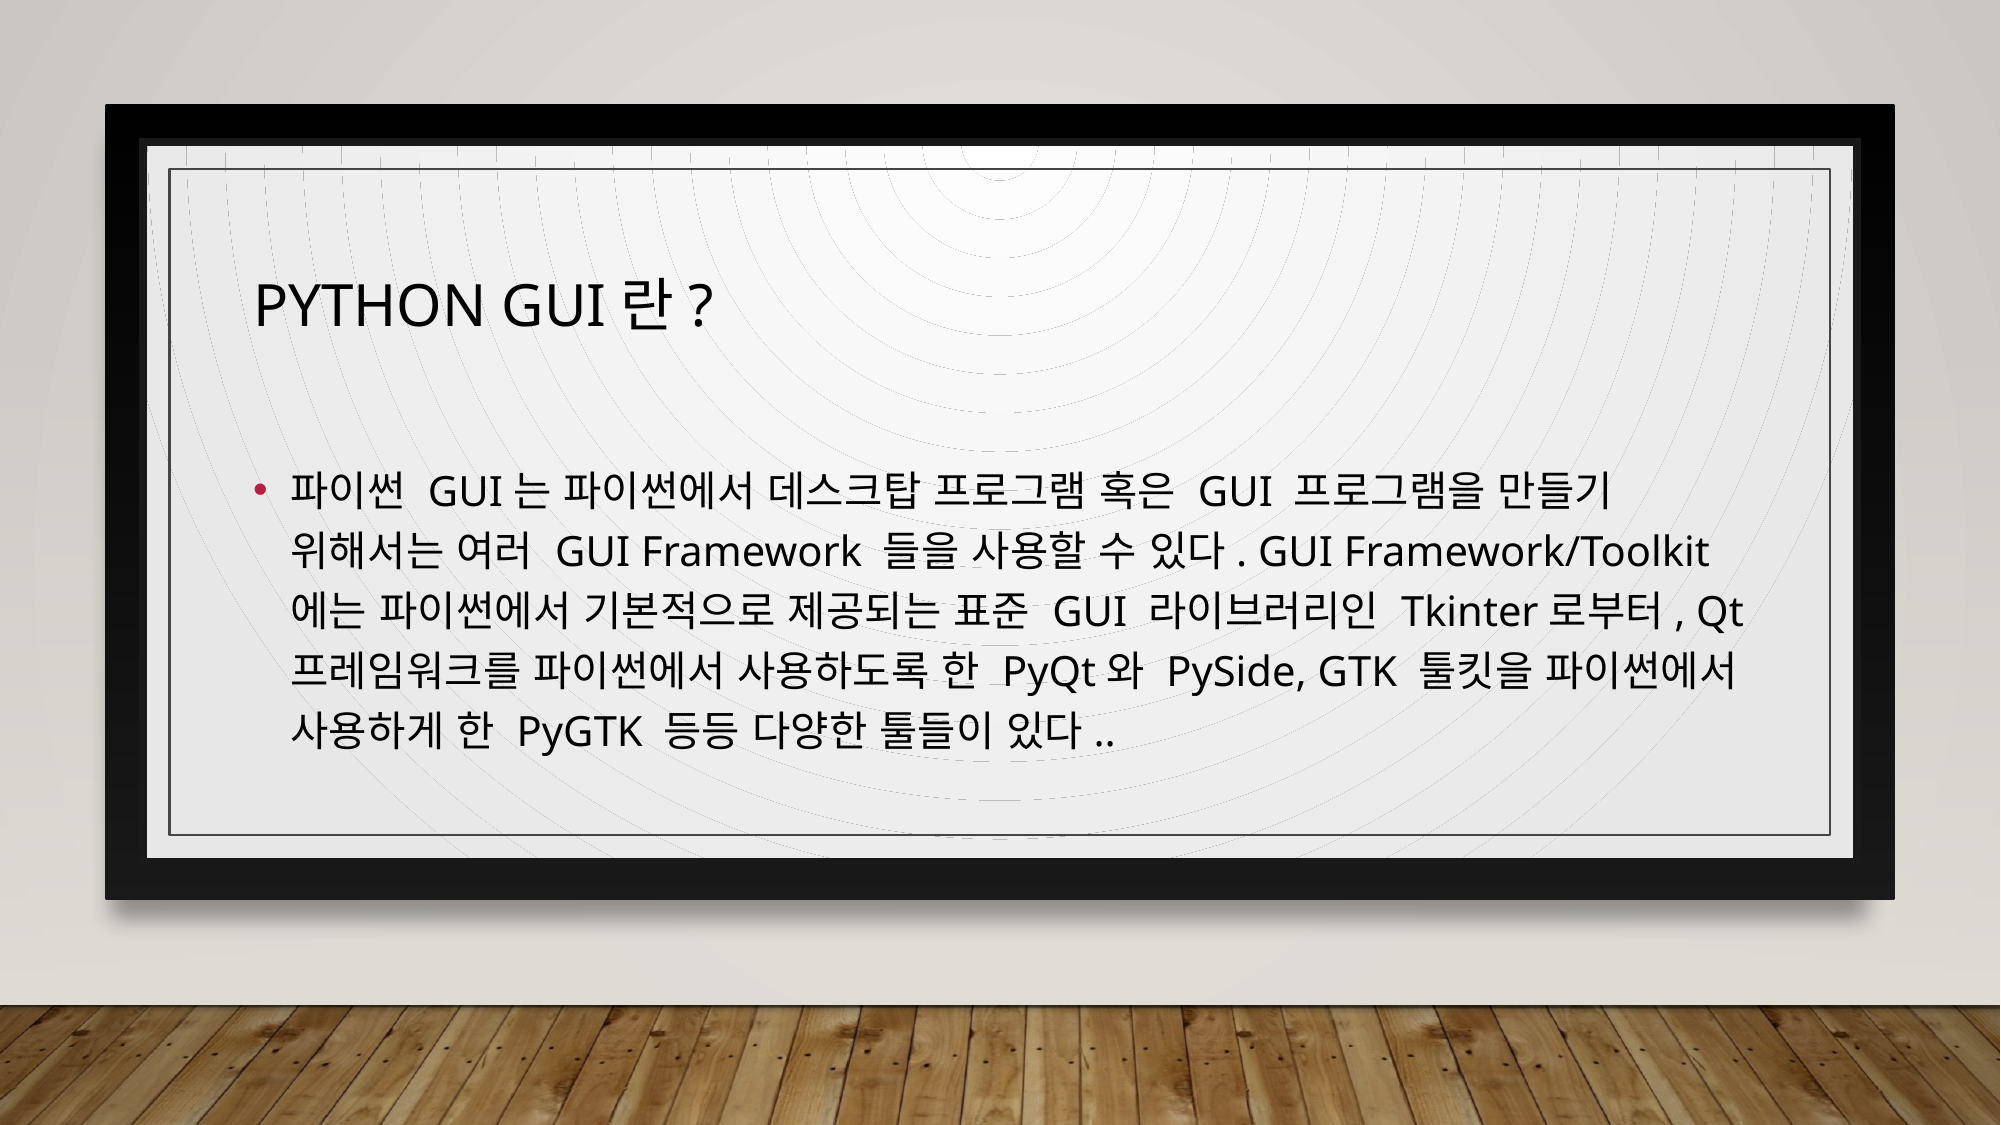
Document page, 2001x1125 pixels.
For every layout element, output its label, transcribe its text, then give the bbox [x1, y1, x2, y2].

title Python gui란? [238, 225, 1781, 391]
text_box [0, 0, 2000, 330]
text_box [142, 141, 1858, 863]
text_box [168, 168, 1831, 836]
list 파이썬 GUI는 파이썬에서 데스크탑 프로그램 혹은 GUI 프로그램을 만들기 위해서는 여러 GUI Framework 들을 사용할 수 있다. GUI Framework/Toolkit에는 파이썬에서 기본적으로 제공되는 표준 GUI 라이브러리인 Tkinter로부터, Qt 프레임워크를 파이썬에서 사용하도록 한 PyQt와 PySide, GTK 툴킷을 파이썬에서 사용하게 한 PyGTK 등등 다양한 툴들이 있다.. [238, 446, 1781, 800]
text_box [105, 104, 1895, 900]
picture [0, 1004, 2000, 1125]
text_box [0, 330, 2000, 1004]
